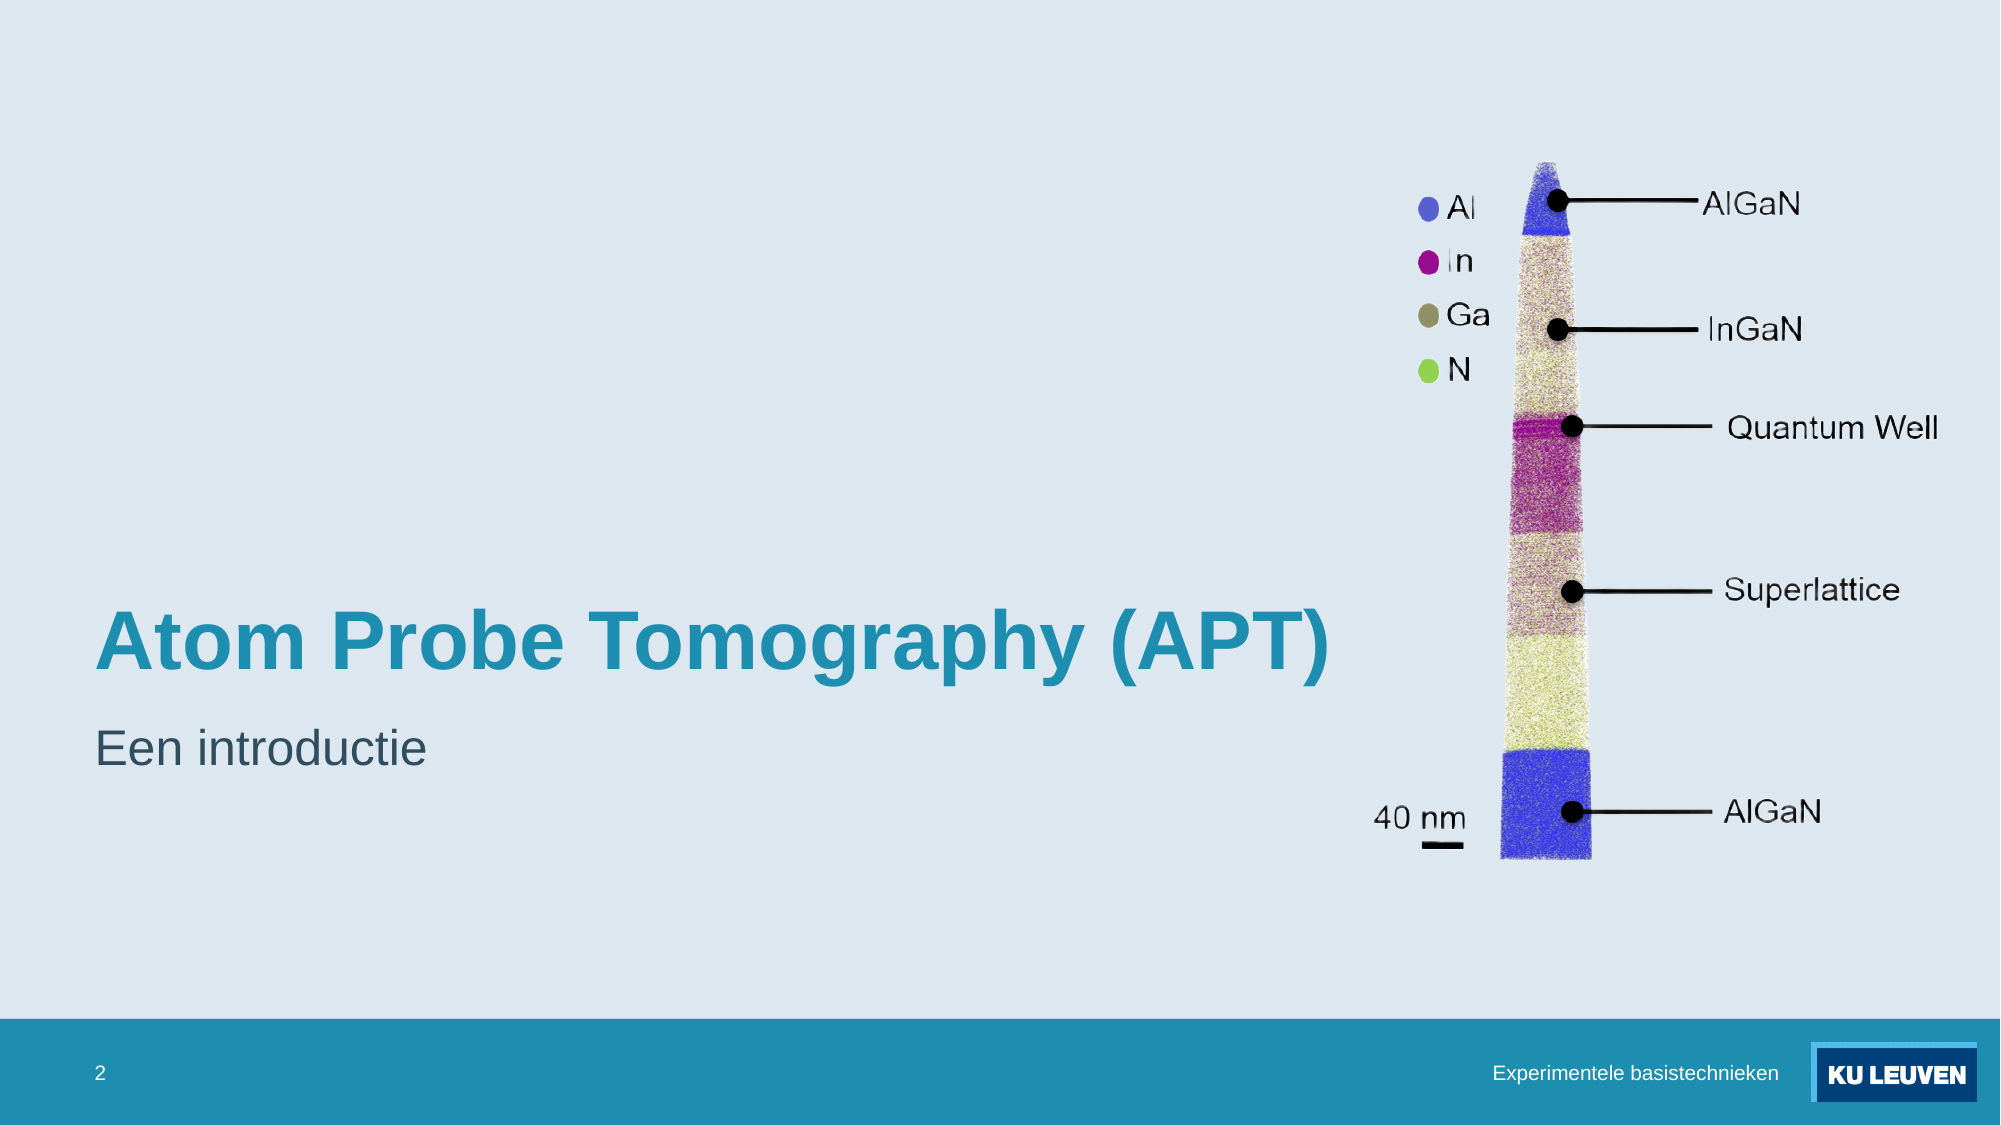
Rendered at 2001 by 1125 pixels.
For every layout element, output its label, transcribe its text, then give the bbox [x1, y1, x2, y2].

picture [1353, 137, 1959, 895]
list Een introductie [94, 715, 1095, 962]
picture [1811, 1042, 1977, 1102]
title Atom Probe Tomography (APT) [94, 295, 1353, 687]
footer Experimentele basistechnieken [989, 1018, 1809, 1125]
slide_number 2 [94, 1018, 201, 1125]
